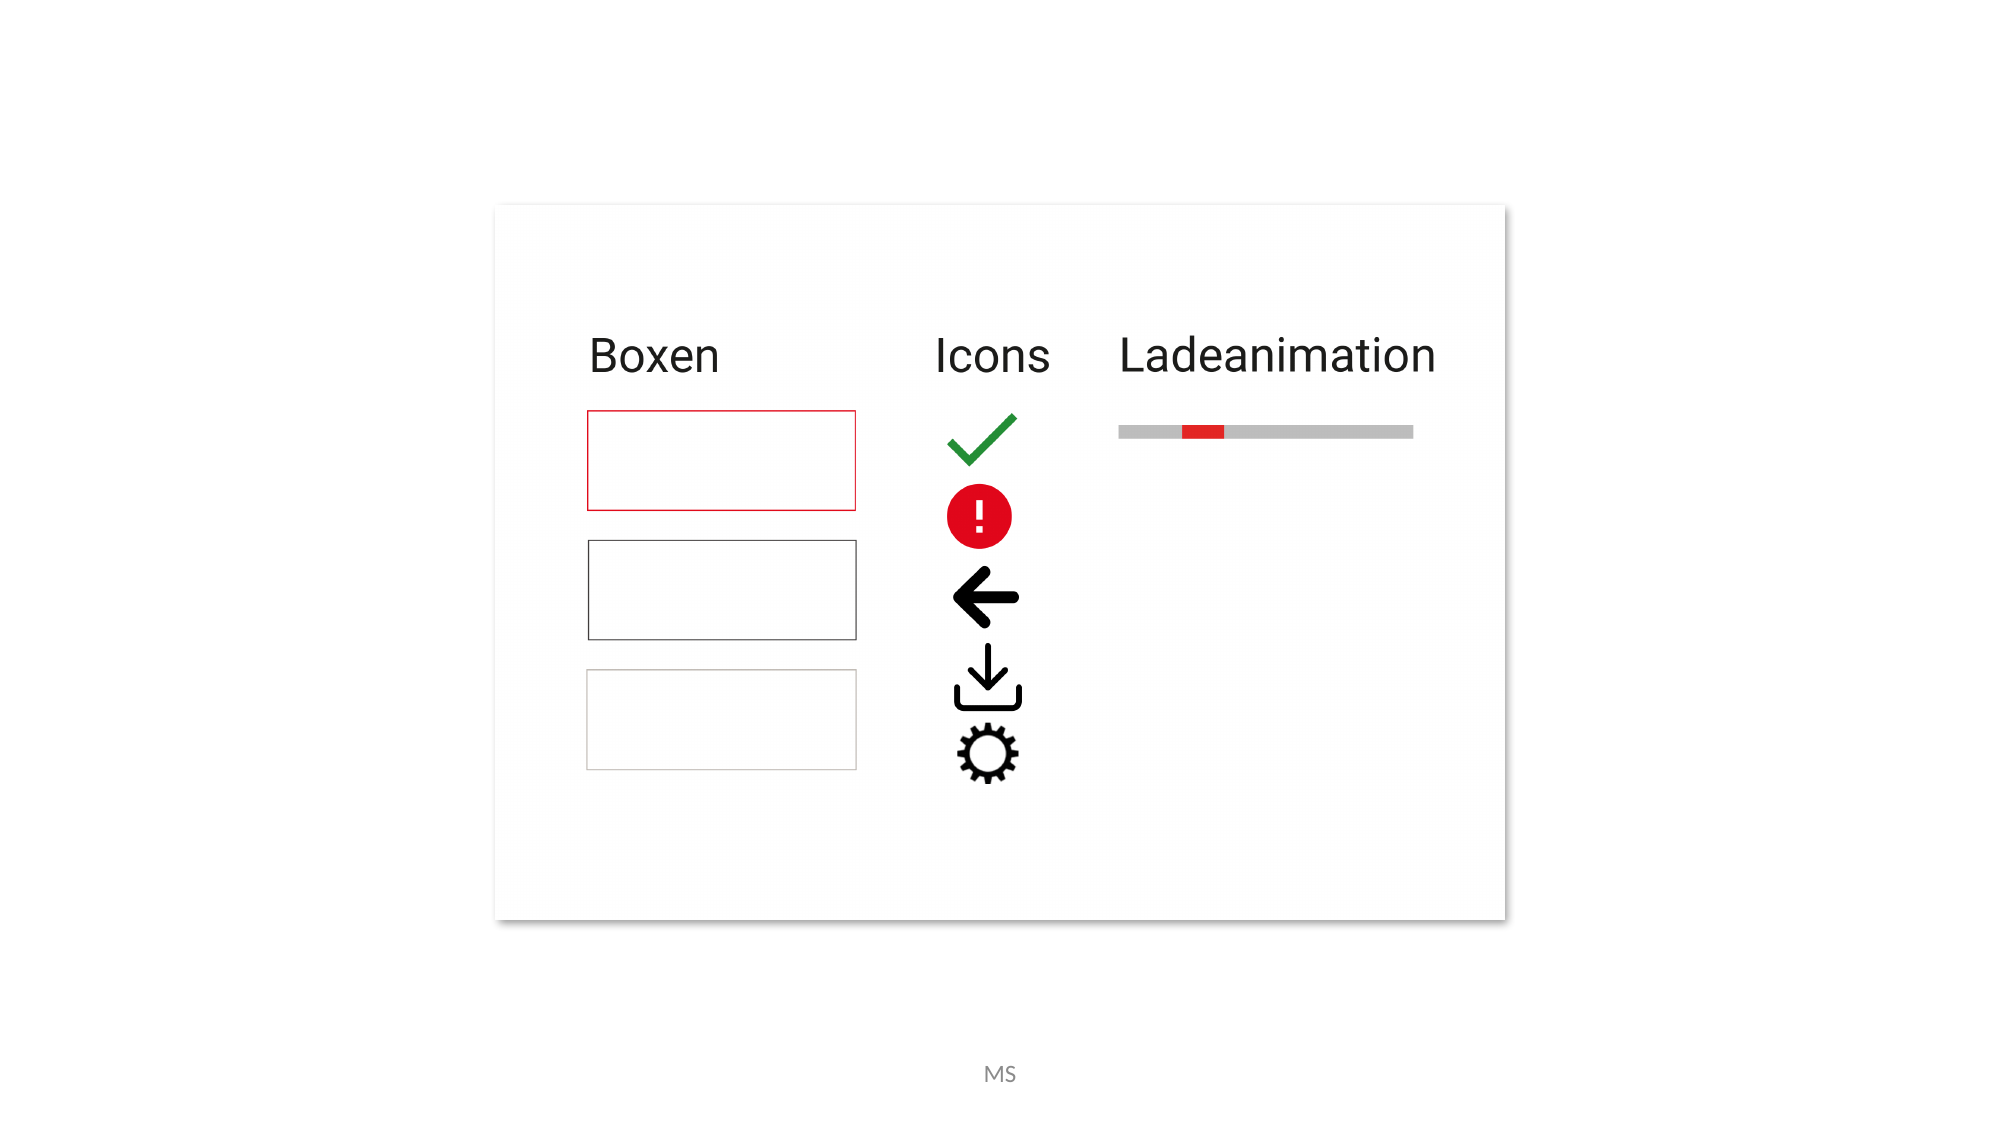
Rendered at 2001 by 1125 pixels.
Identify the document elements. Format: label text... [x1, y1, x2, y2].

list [495, 205, 1505, 920]
footer MS [662, 1042, 1338, 1103]
